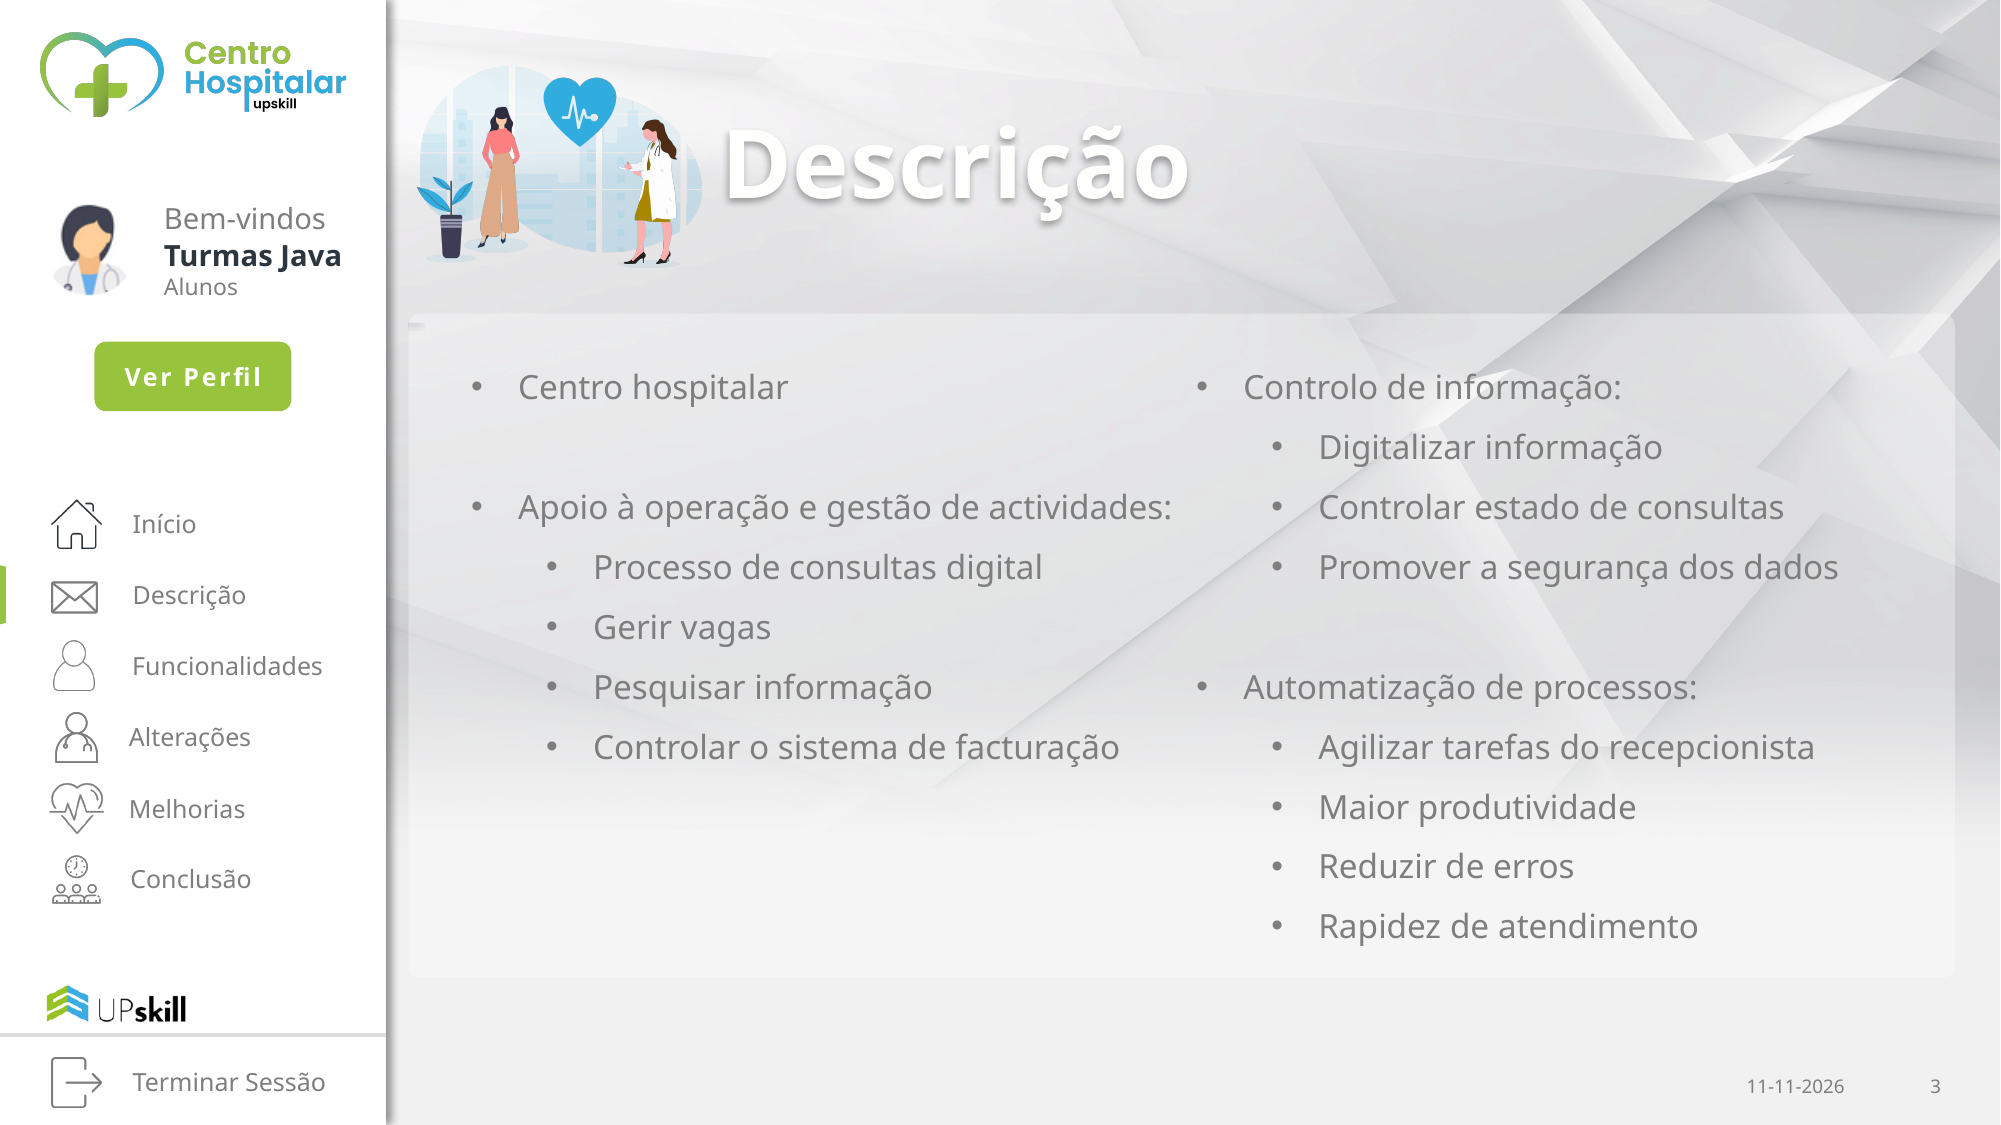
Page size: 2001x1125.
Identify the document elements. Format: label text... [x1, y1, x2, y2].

slide_number 3 [1903, 1057, 1957, 1118]
text_box Descrição [710, 78, 1957, 256]
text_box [0, 0, 387, 1125]
text_box Centro hospitalar Apoio à operação e gestão de actividades: Processo de consultas digital Gerir vagas Pesquisar informação Controlar o sistema de facturação Controlo de informação: Digitalizar informação Controlar estado de consultas Promover a segurança dos dados Automatização de processos: Agilizar tarefas do recepcionista Maior produtividade Reduzir de erros Rapidez de atendimento [407, 312, 1957, 980]
picture [387, 0, 2001, 1125]
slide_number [1435, 1057, 1860, 1118]
